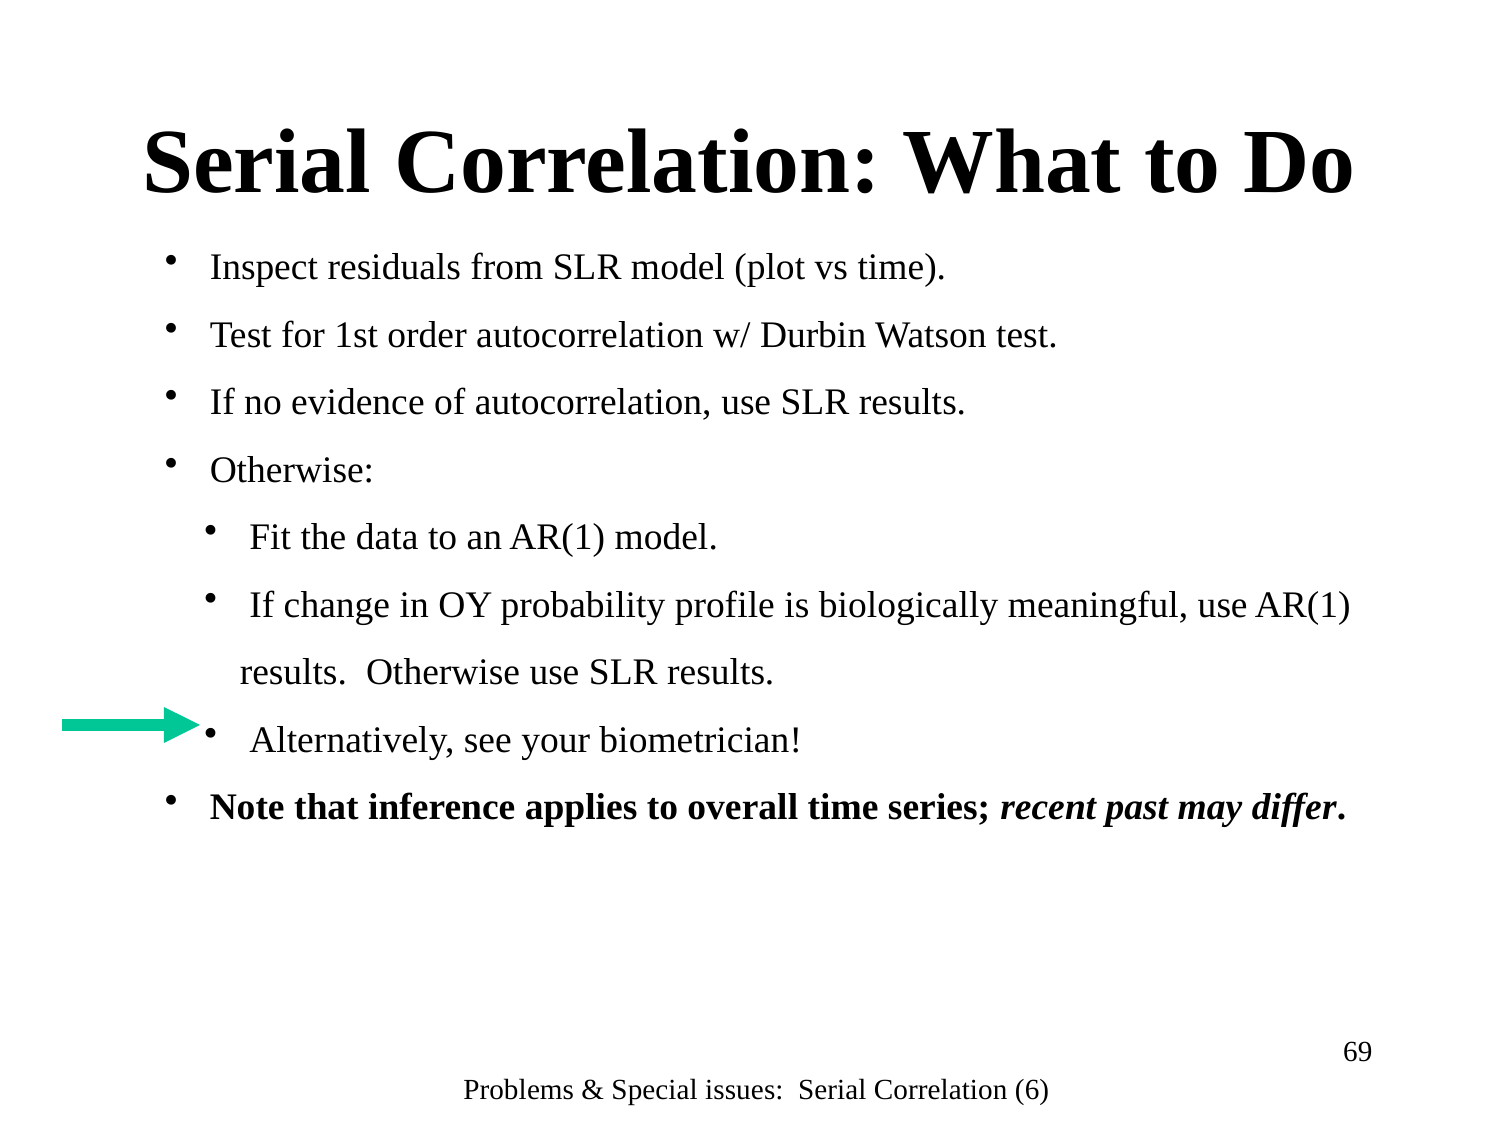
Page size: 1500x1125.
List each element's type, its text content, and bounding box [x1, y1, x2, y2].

title Serial Correlation: What to Do [112, 62, 1388, 251]
text_box 69 [1074, 1024, 1388, 1100]
text_box Inspect residuals from SLR model (plot vs time). Test for 1st order autocorrelation w/ Durbin Watson test. If no evidence of autocorrelation, use SLR results. Otherwise: Fit the data to an AR(1) model. If change in OY probability profile is biologically meaningful, use AR(1) results. Otherwise use SLR results. Alternatively, see your biometrician! Note that inference applies to overall time series; recent past may differ. [150, 212, 1388, 835]
text_box Problems & Special issues: Serial Correlation (6) [399, 1062, 1114, 1117]
